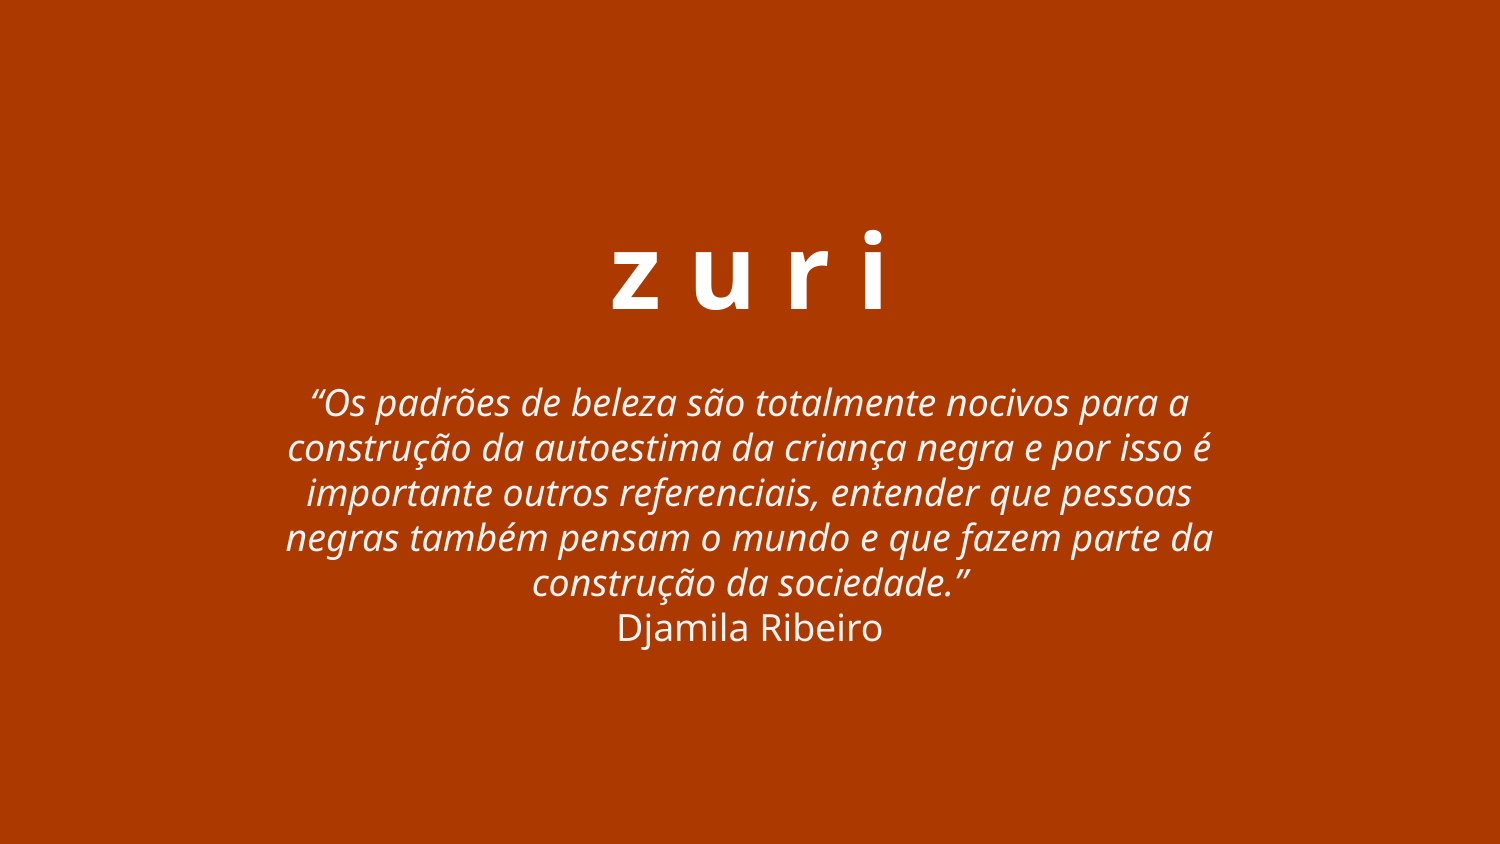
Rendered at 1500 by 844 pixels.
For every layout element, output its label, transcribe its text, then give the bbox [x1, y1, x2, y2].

text_box “Os padrões de beleza são totalmente nocivos para a construção da autoestima da criança negra e por isso é importante outros referenciais, entender que pessoas negras também pensam o mundo e que fazem parte da construção da sociedade.” Djamila Ribeiro [267, 364, 1233, 739]
text_box z u r i [392, 196, 1108, 339]
